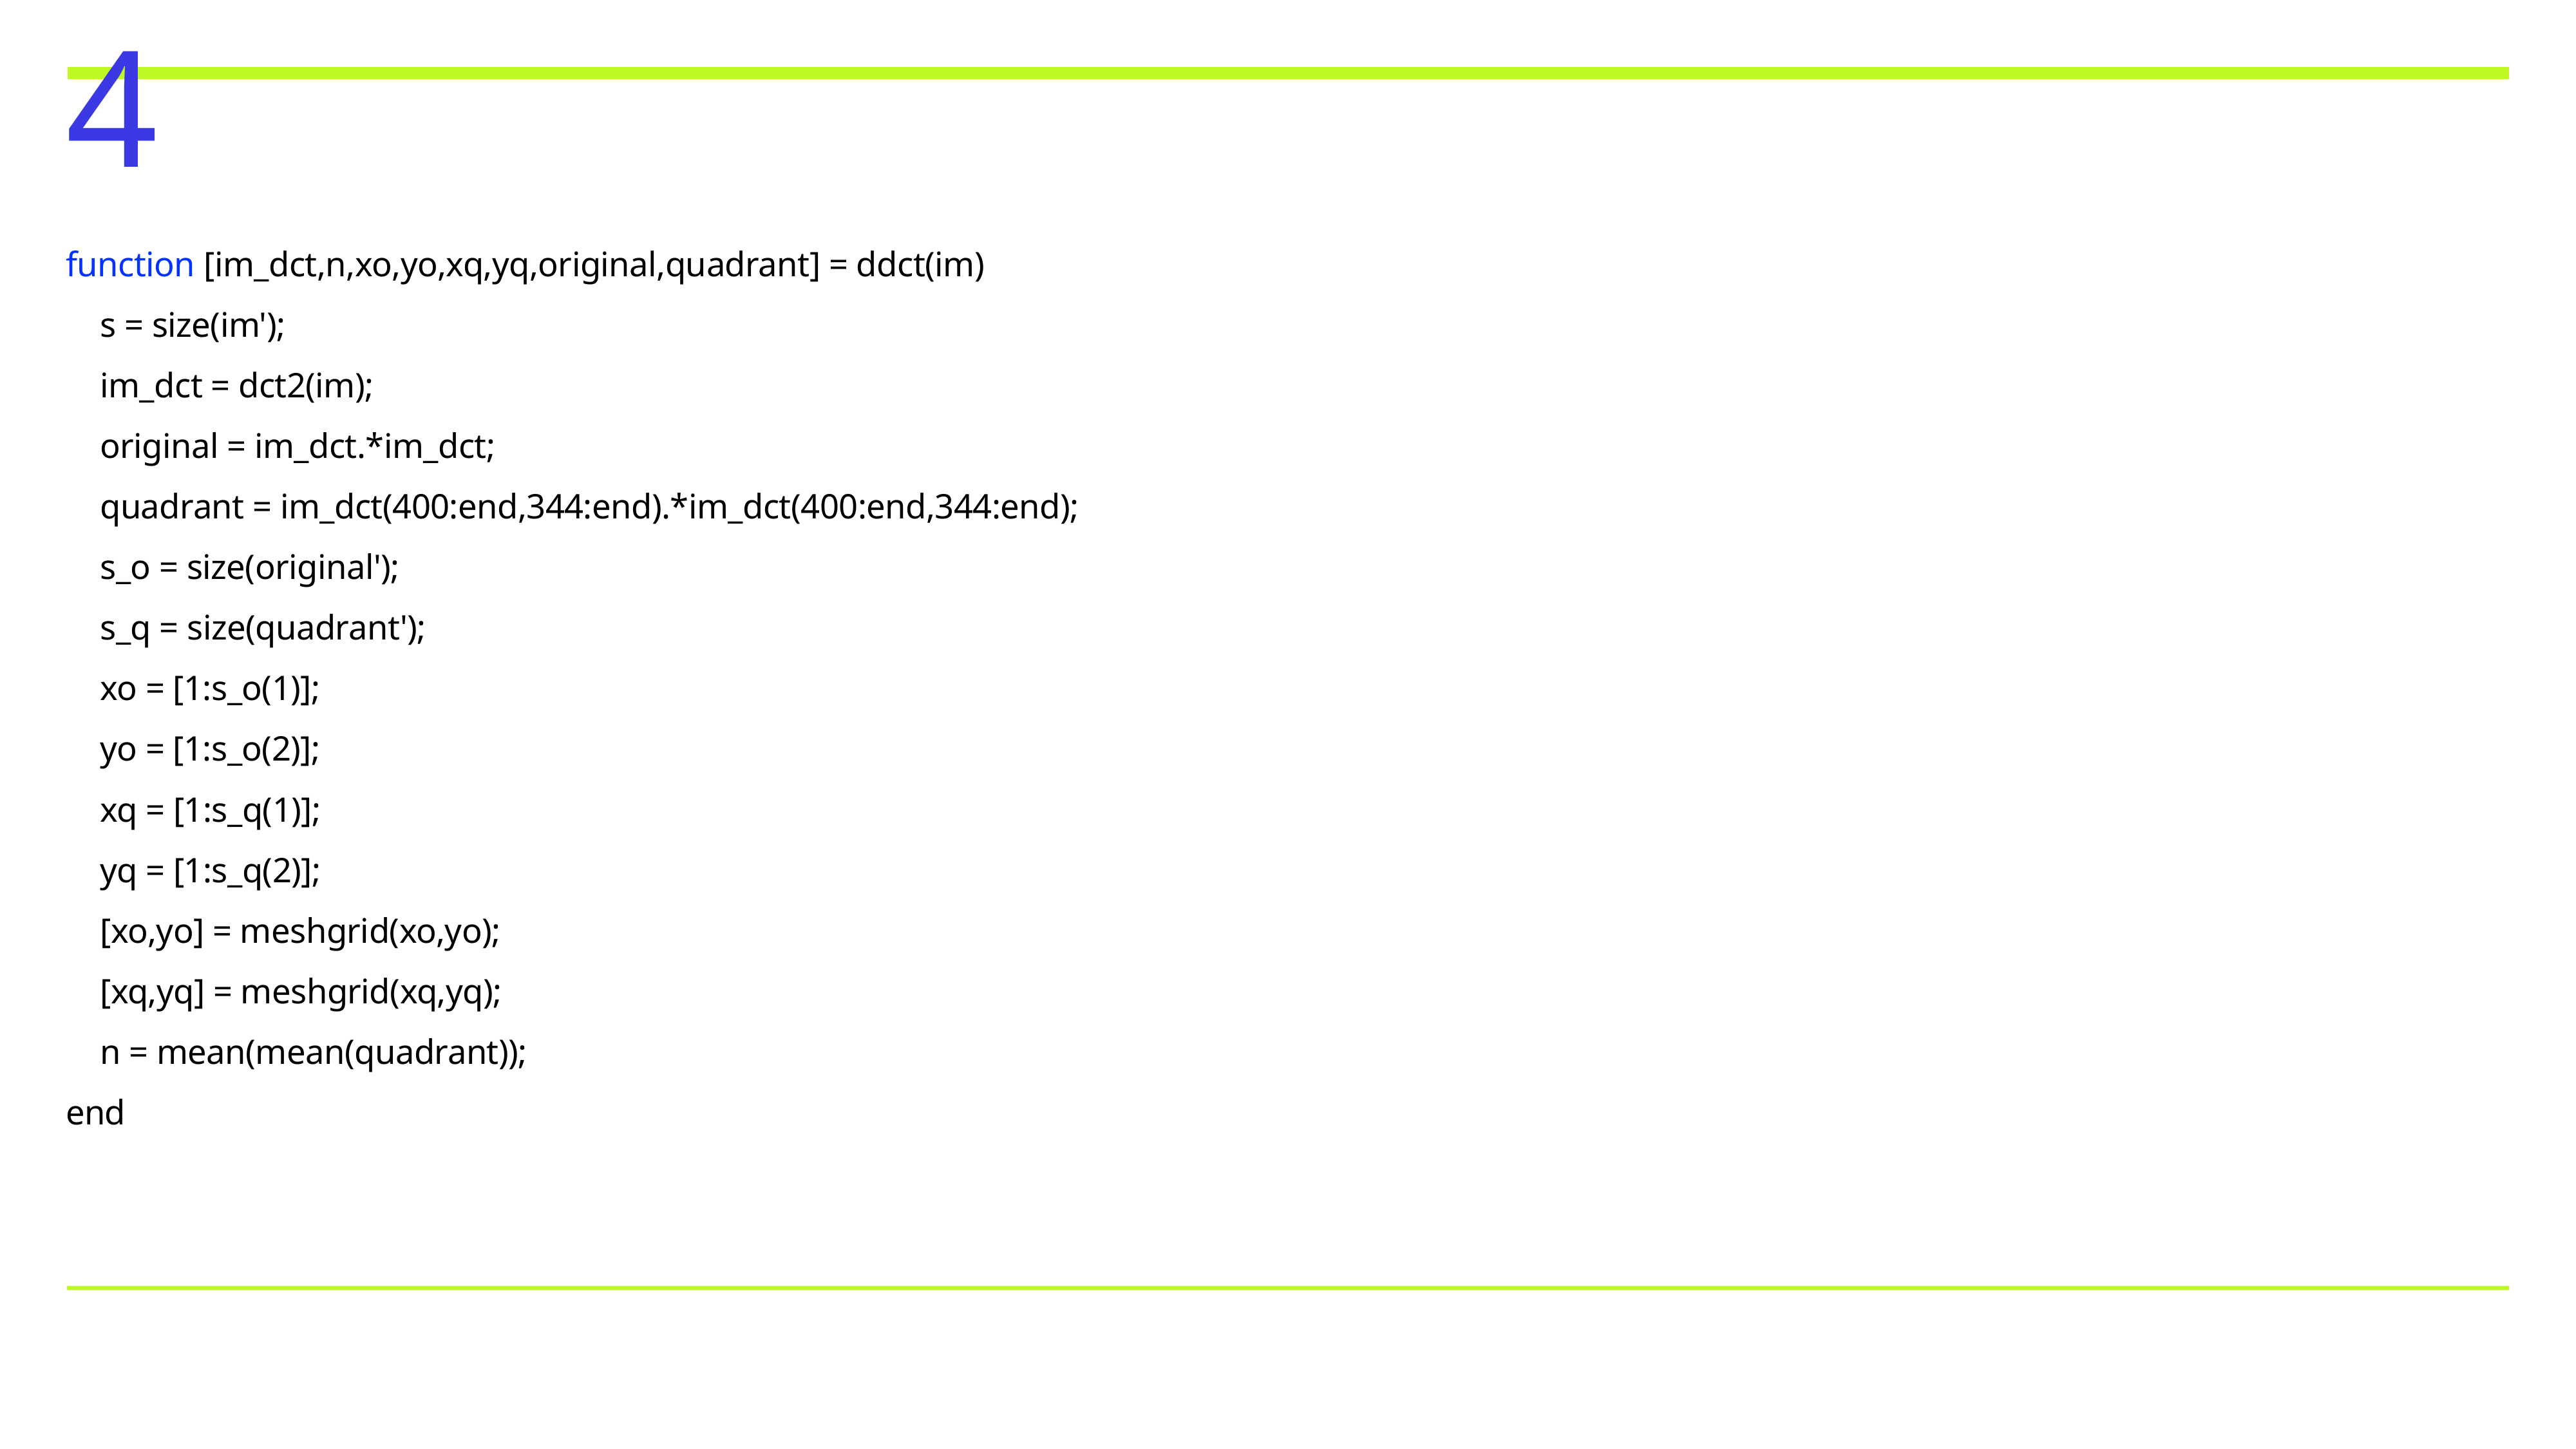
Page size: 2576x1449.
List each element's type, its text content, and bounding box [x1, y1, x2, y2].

list function [im_dct,n,xo,yo,xq,yq,original,quadrant] = ddct(im) s = size(im'); im_dct = dct2(im); original = im_dct.*im_dct; quadrant = im_dct(400:end,344:end).*im_dct(400:end,344:end); s_o = size(original'); s_q = size(quadrant'); xo = [1:s_o(1)]; yo = [1:s_o(2)]; xq = [1:s_q(1)]; yq = [1:s_q(2)]; [xo,yo] = meshgrid(xo,yo); [xq,yq] = meshgrid(xq,yq); n = mean(mean(quadrant)); end [60, 276, 2516, 1226]
title 4 [60, 68, 2516, 276]
